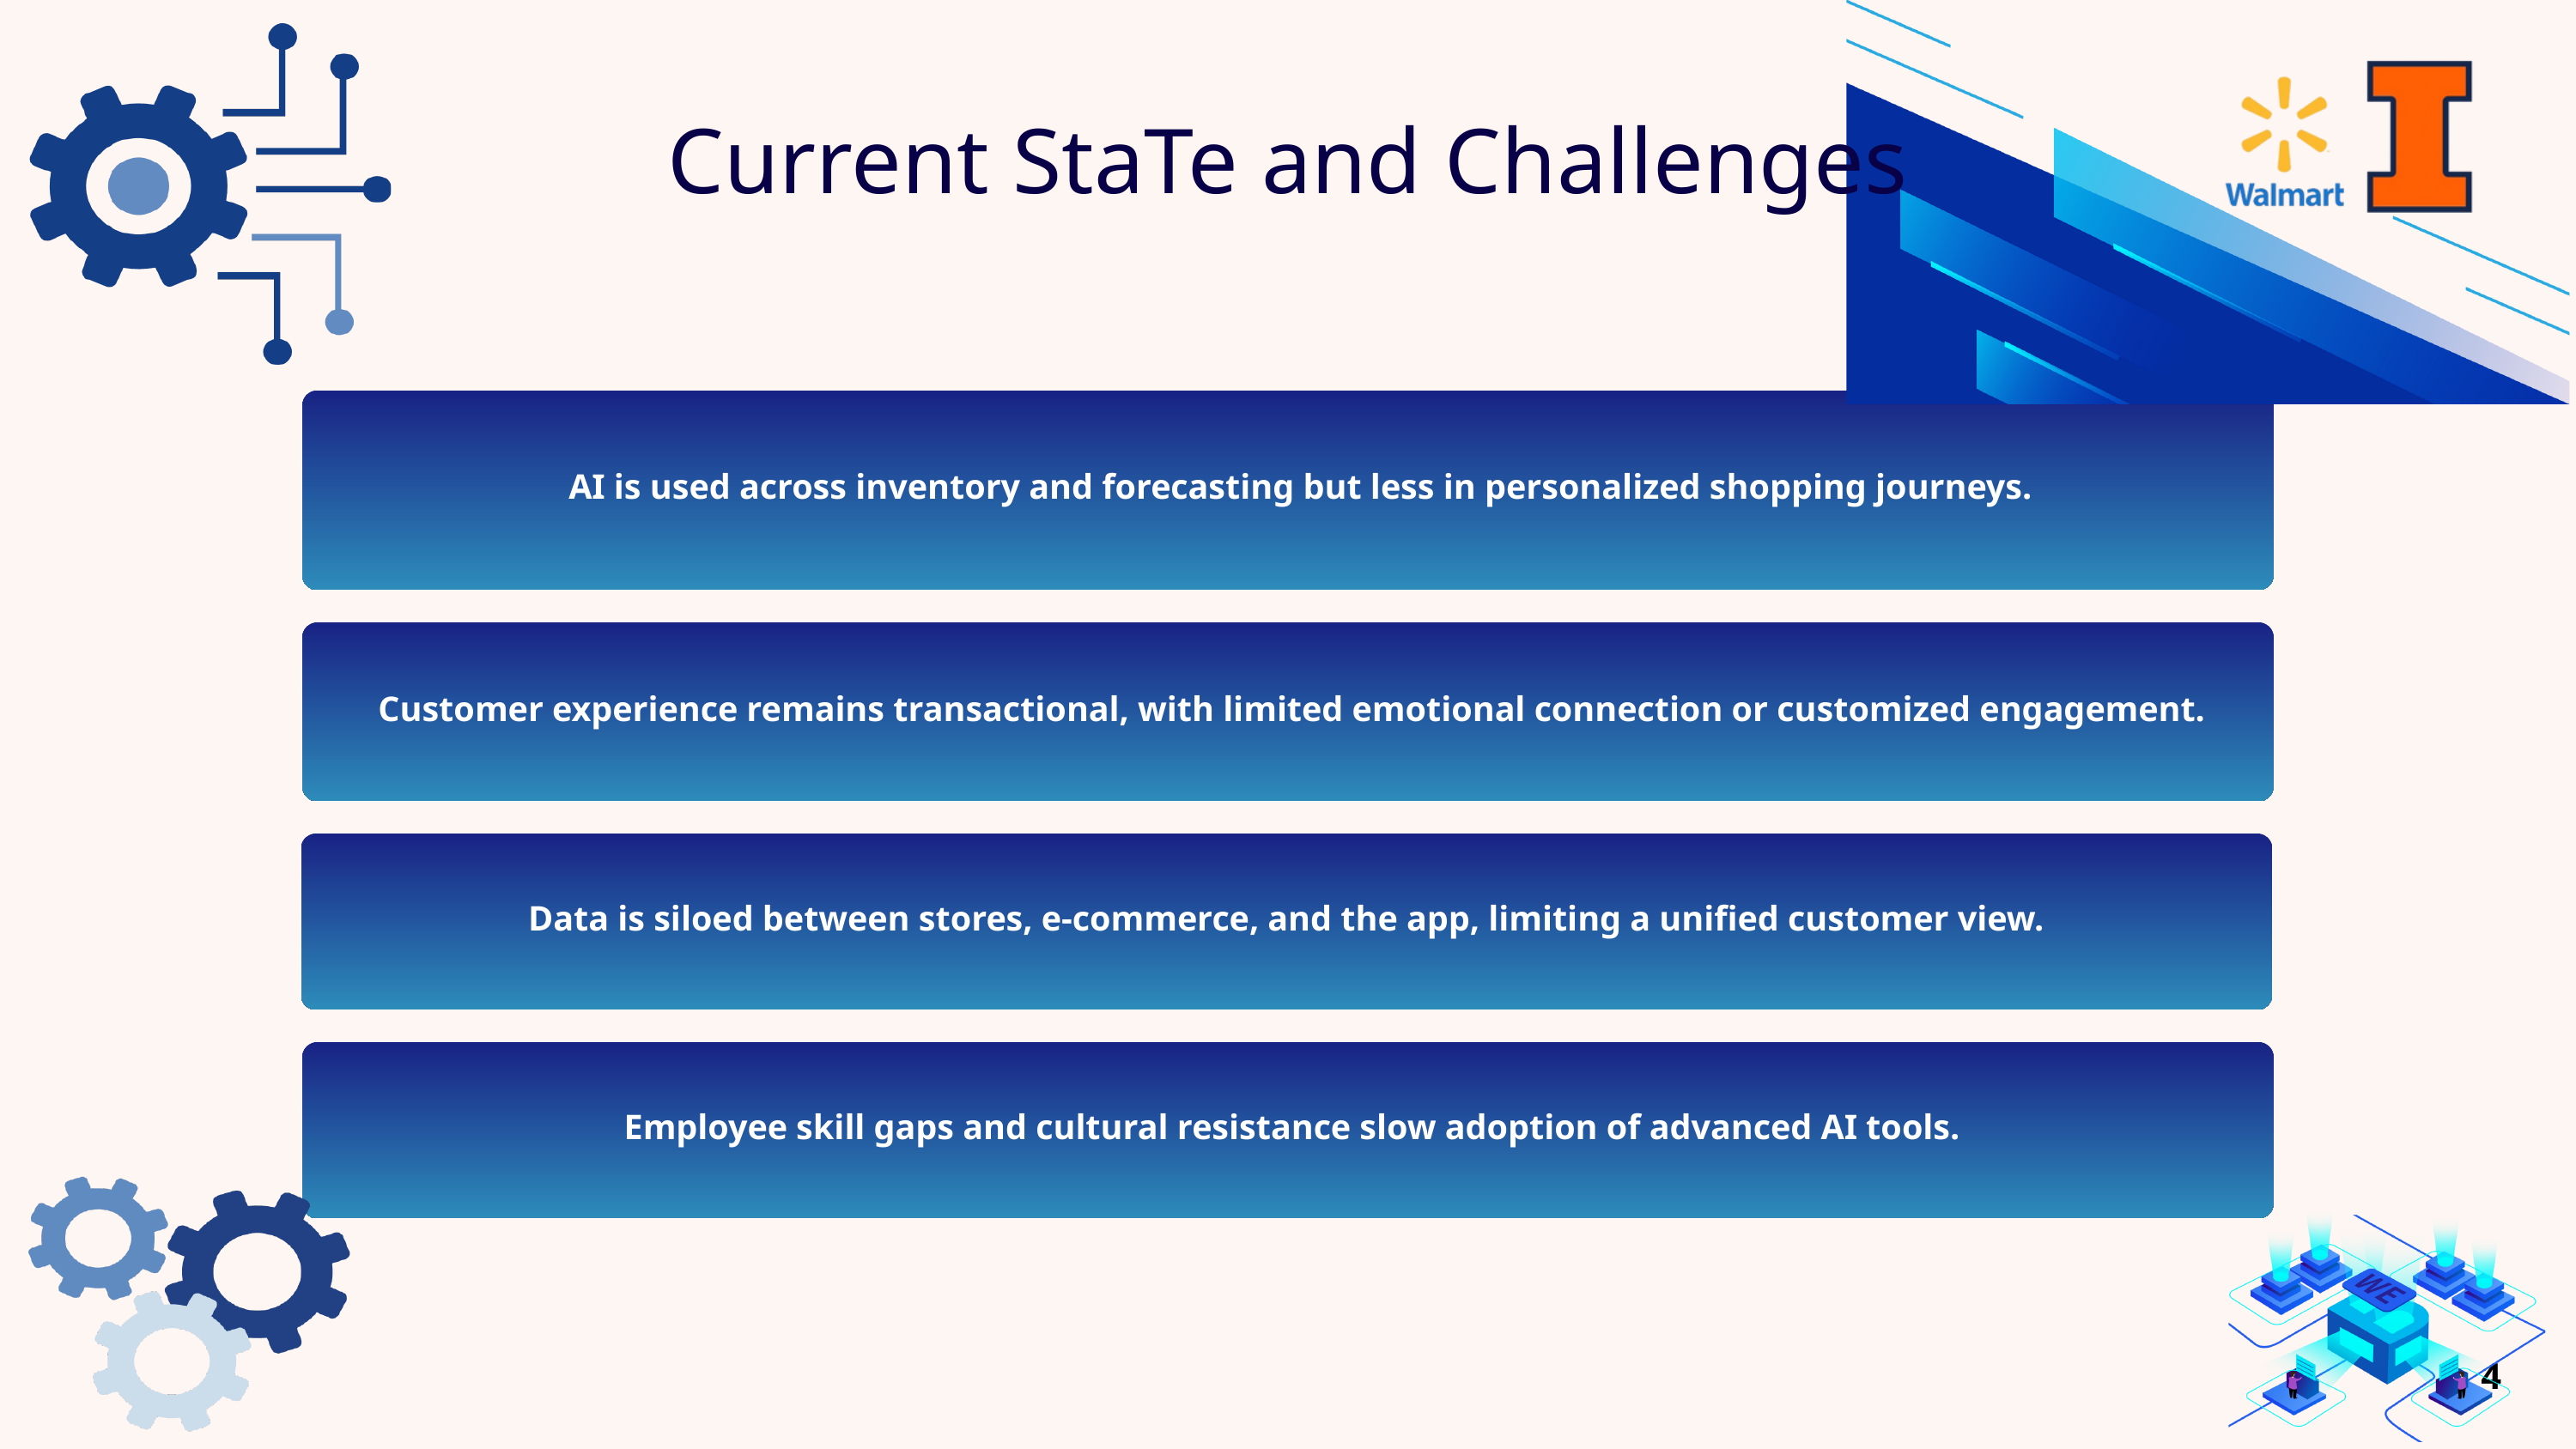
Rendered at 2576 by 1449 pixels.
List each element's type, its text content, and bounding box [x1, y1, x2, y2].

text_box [301, 621, 2274, 802]
text_box Current StaTe and Challenges [632, 124, 1944, 212]
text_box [301, 833, 2273, 1010]
text_box [2228, 1212, 2546, 1442]
text_box [2208, 57, 2496, 221]
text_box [301, 390, 2274, 591]
text_box [27, 1176, 350, 1432]
text_box [28, 23, 392, 365]
text_box [1846, 0, 2570, 404]
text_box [301, 1041, 2274, 1219]
